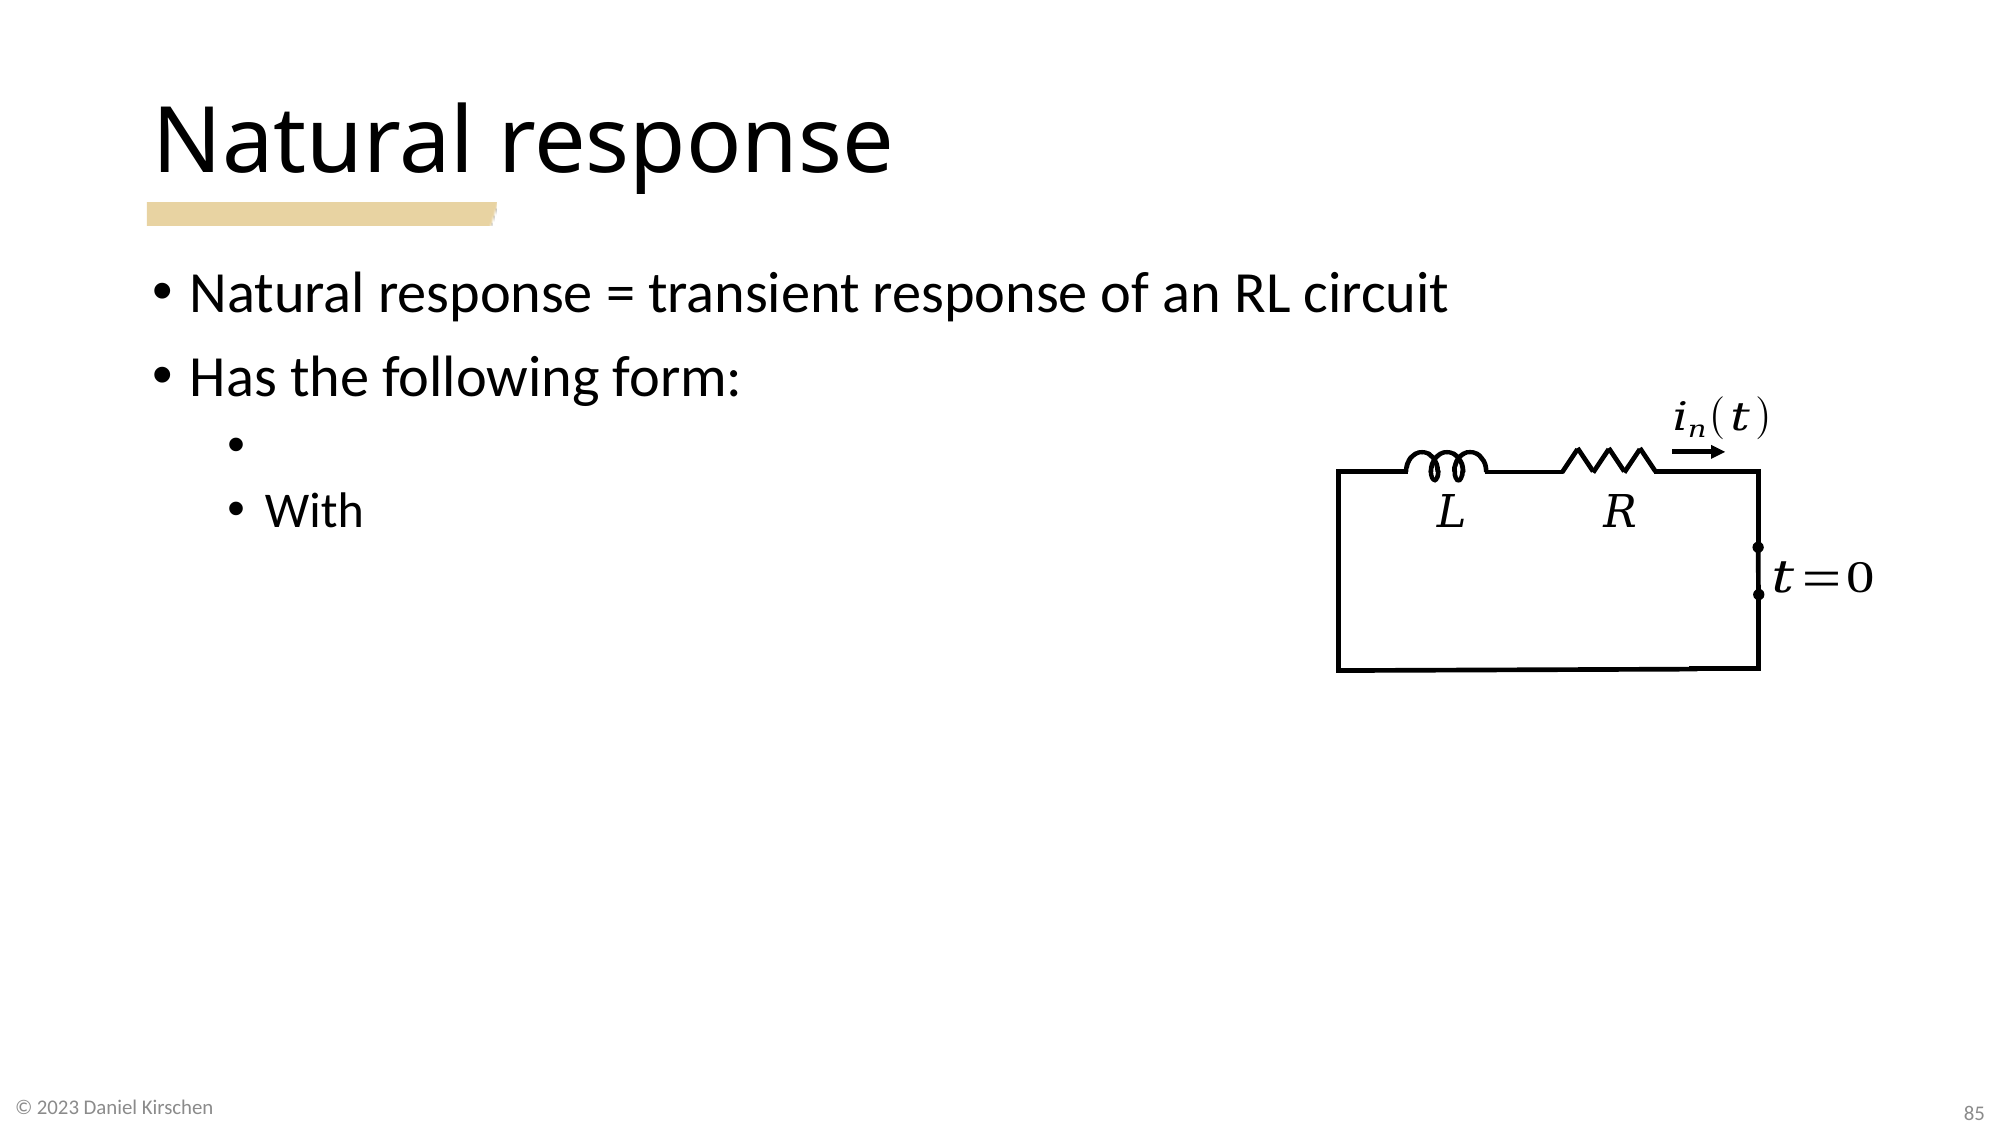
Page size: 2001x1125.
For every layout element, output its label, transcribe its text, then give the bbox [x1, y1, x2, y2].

slide_number 85 [1550, 1088, 2000, 1125]
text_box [1336, 393, 1771, 673]
slide_number © 2023 Daniel Kirschen [0, 1080, 517, 1125]
title Natural response [137, 59, 1863, 226]
